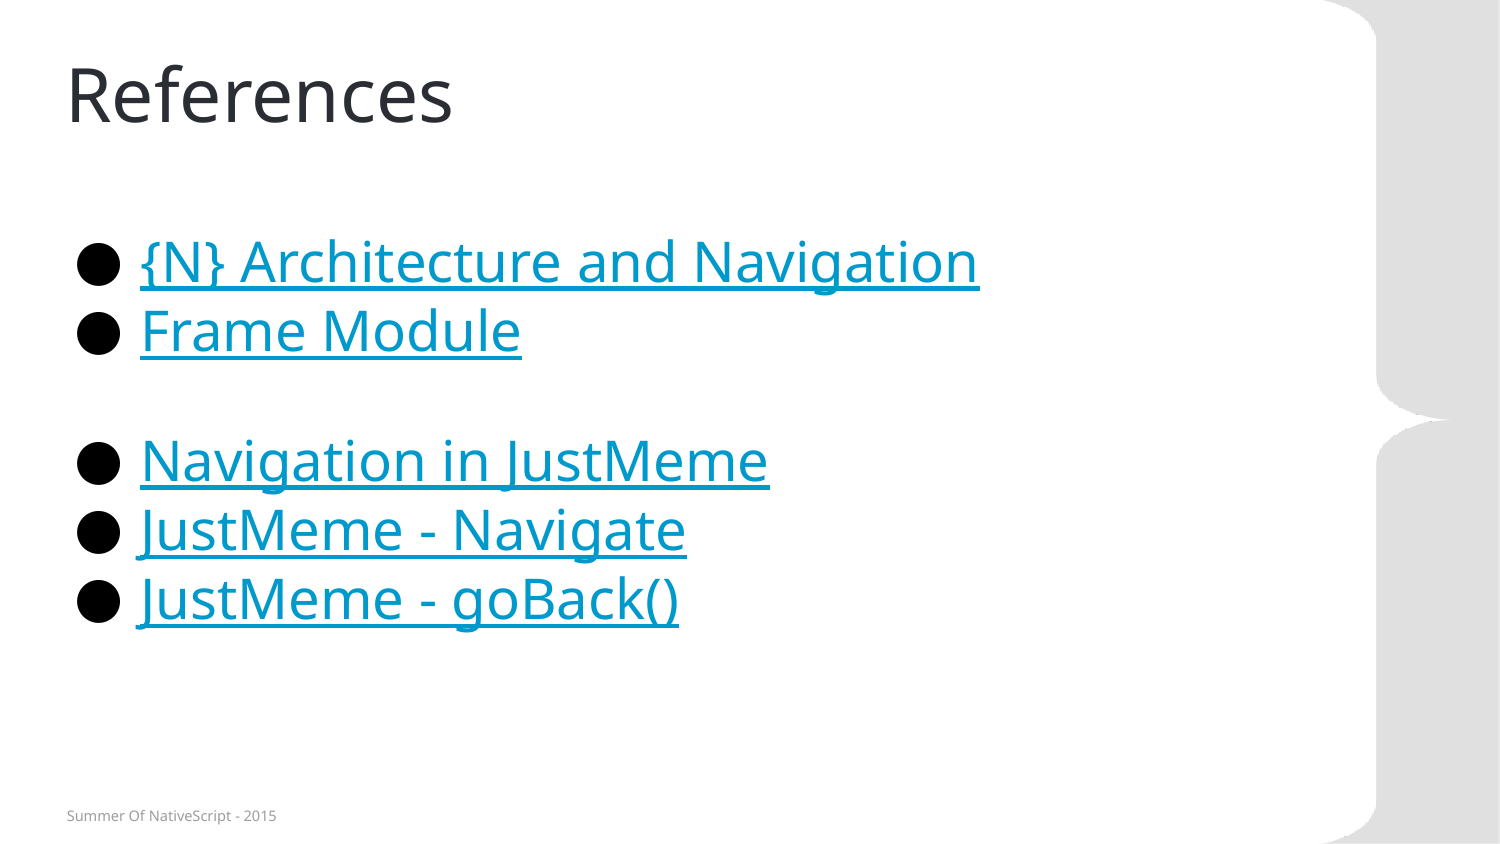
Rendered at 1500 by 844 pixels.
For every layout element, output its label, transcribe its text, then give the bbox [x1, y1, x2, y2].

picture [1318, 0, 1500, 844]
list {N} Architecture and Navigation Frame Module Navigation in JustMeme JustMeme - Navigate JustMeme - goBack() [53, 221, 1449, 768]
title References [53, 64, 1449, 132]
